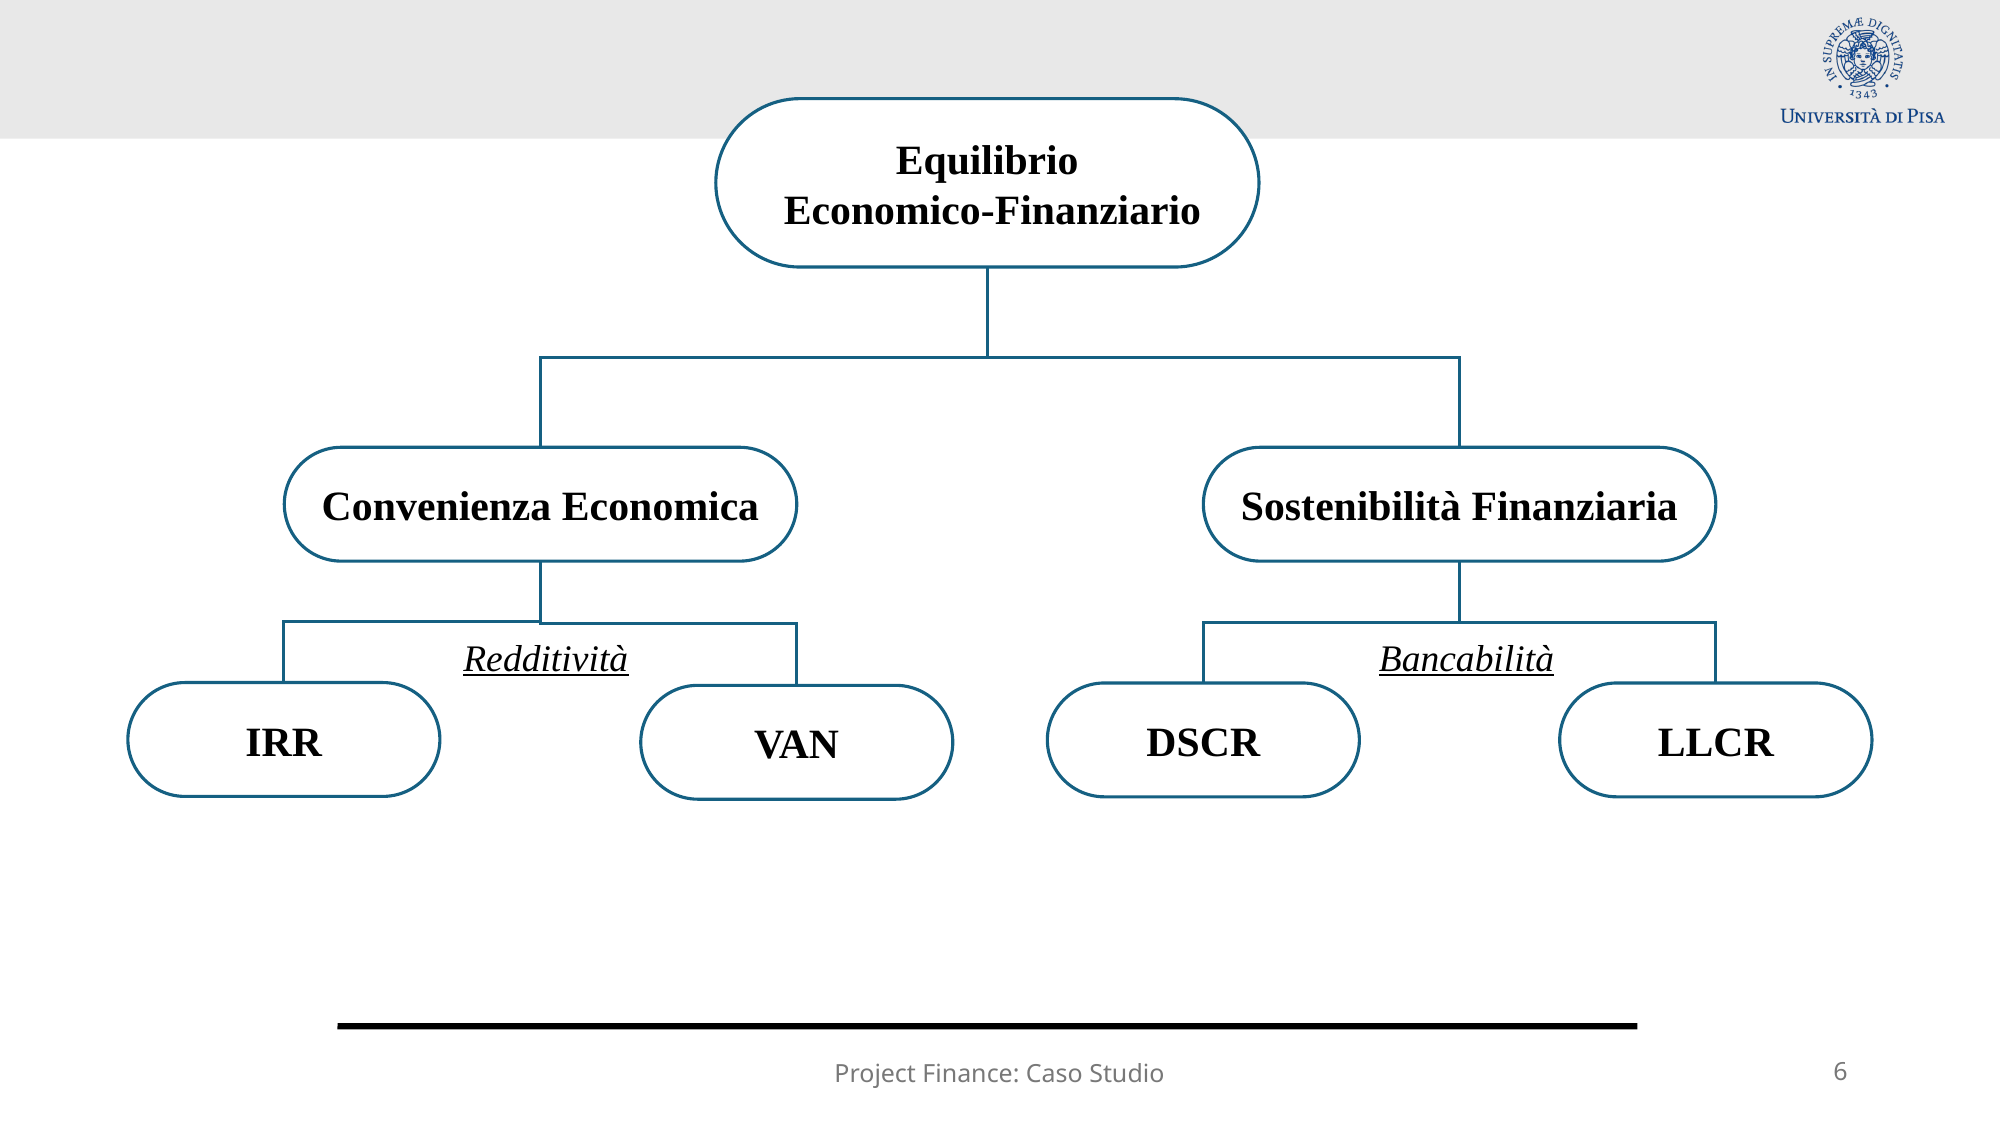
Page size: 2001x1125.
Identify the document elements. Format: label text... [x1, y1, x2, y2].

picture [1779, 16, 1946, 123]
footer Project Finance: Caso Studio [662, 1042, 1338, 1103]
text_box [0, 0, 2000, 140]
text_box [127, 98, 1873, 800]
slide_number 6 [1412, 1042, 1863, 1103]
